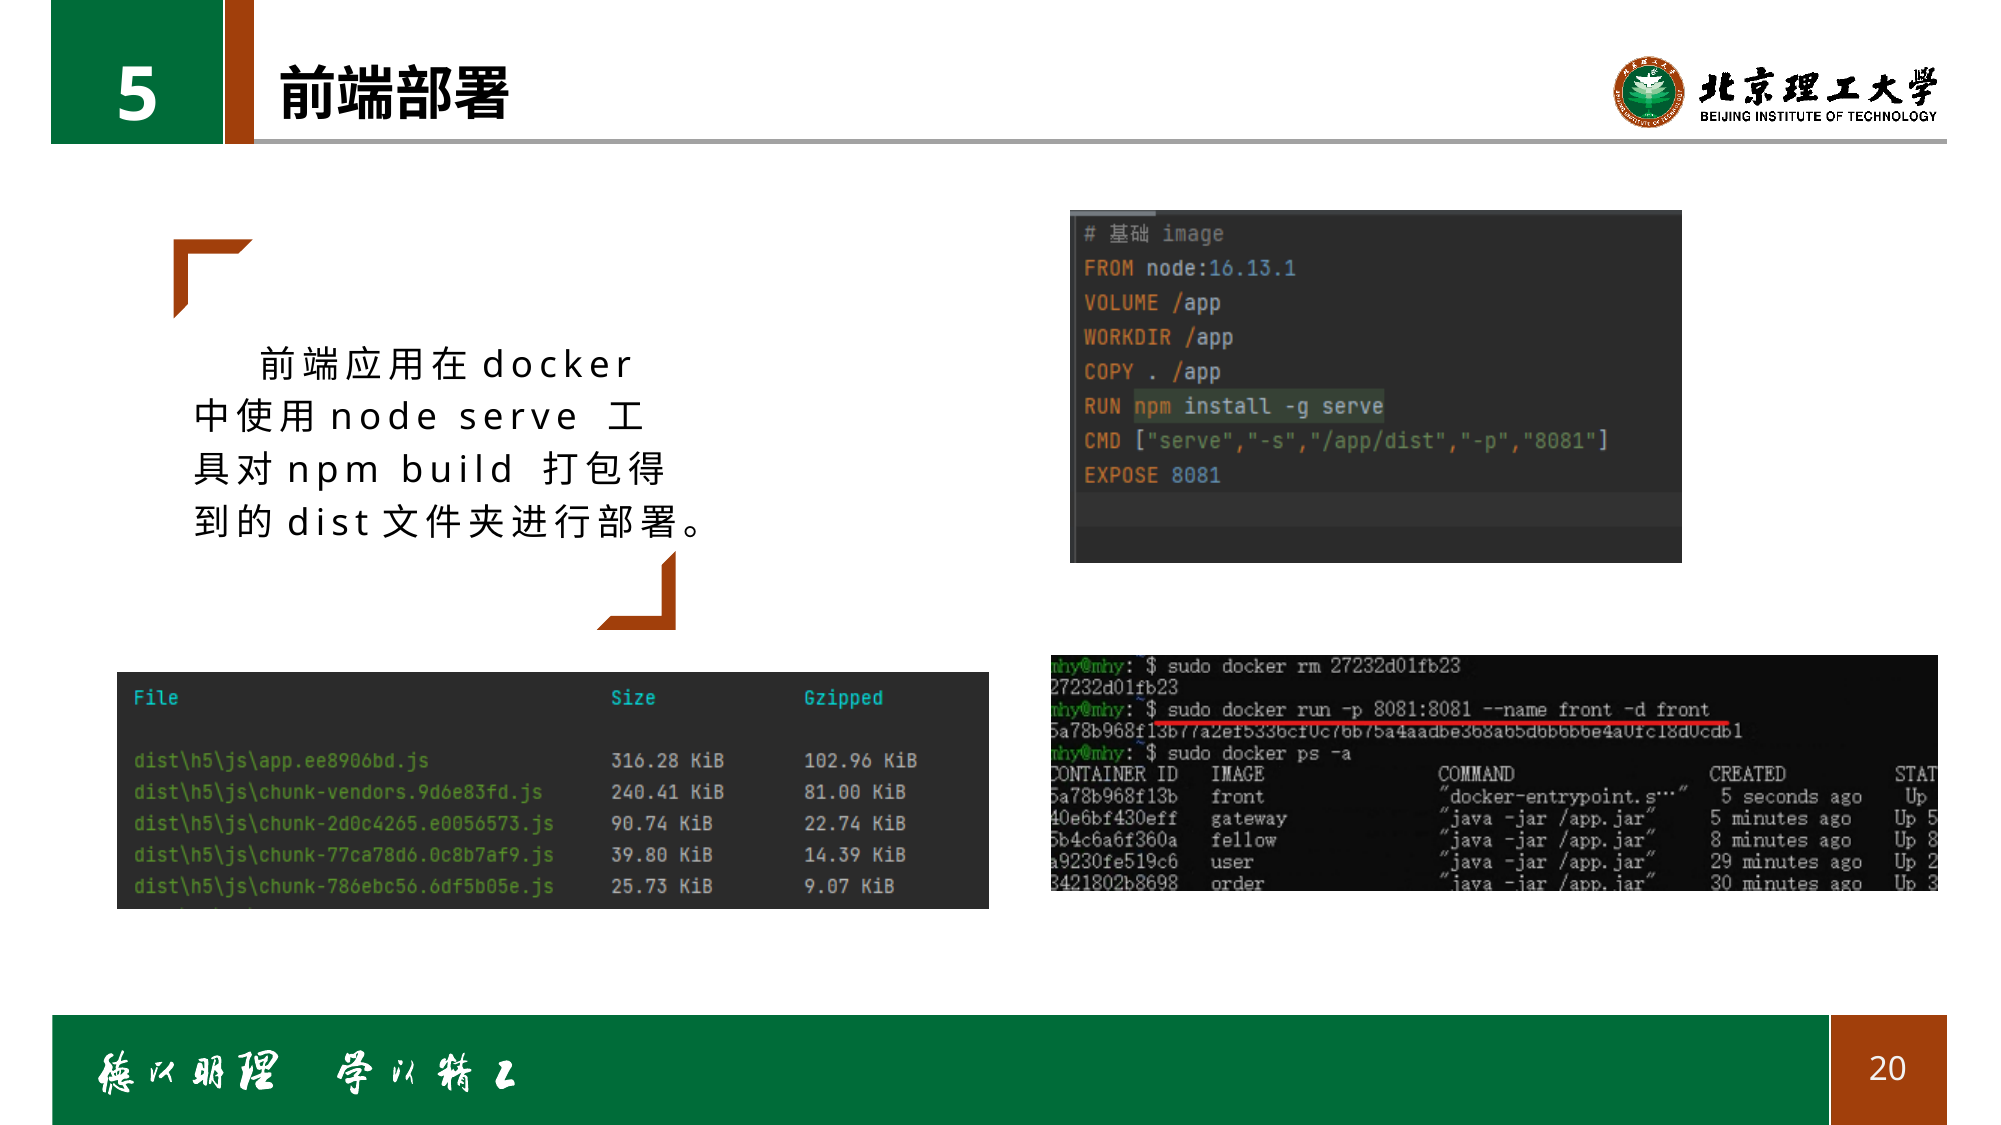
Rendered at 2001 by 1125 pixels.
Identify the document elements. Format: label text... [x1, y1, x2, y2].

picture [1051, 655, 1938, 891]
text_box [173, 239, 253, 319]
text_box [596, 551, 676, 630]
title 前端部署 [263, 56, 1682, 136]
picture [117, 672, 989, 909]
text_box 5 [58, 38, 218, 144]
text_box 前端应用在docker中使用node serve 工具对npm build 打包得到的dist文件夹进行部署。 [193, 239, 687, 597]
picture [1682, 56, 1937, 128]
picture [1070, 210, 1682, 563]
